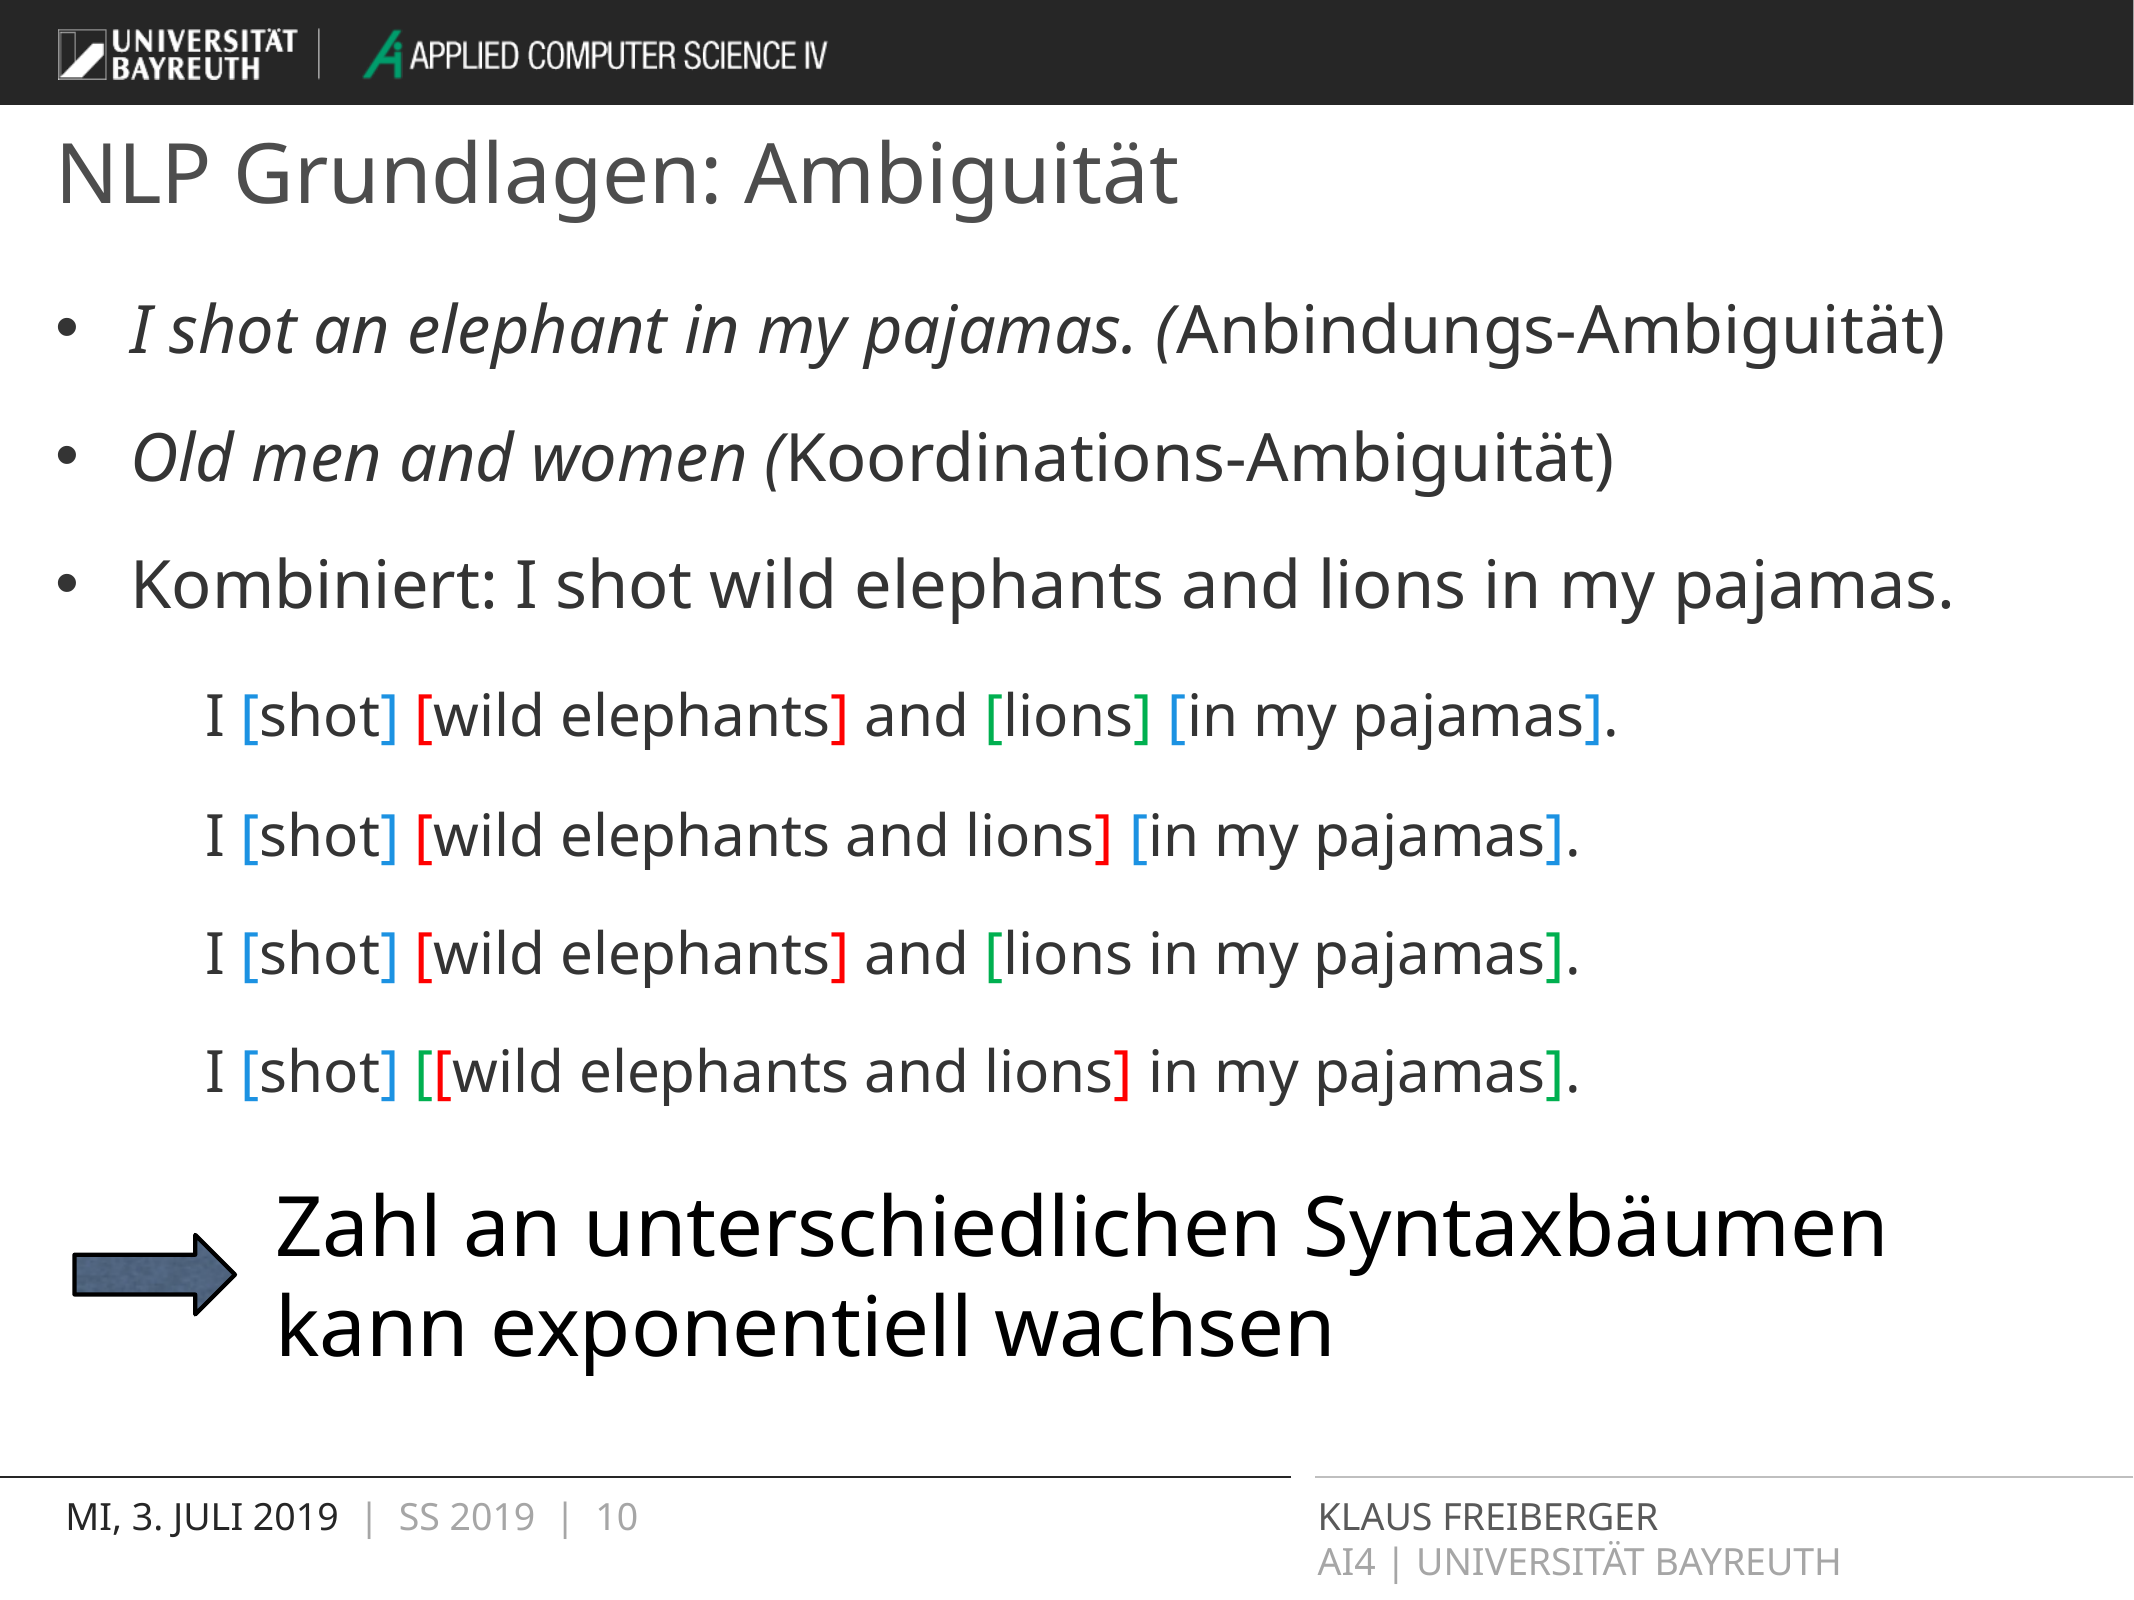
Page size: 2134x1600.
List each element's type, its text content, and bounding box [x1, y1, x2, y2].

title NLP Grundlagen: Ambiguität [49, 107, 2040, 233]
text_box Zahl an unterschiedlichen Syntaxbäumen kann exponentiell wachsen [260, 1166, 2036, 1381]
list I shot an elephant in my pajamas. (Anbindungs-Ambiguität) Old men and women (Koordinations-Ambiguität) Kombiniert: I shot wild elephants and lions in my pajamas. I [shot] [wild elephants] and [lions] [in my pajamas]. I [shot] [wild elephants and lions] [in my pajamas]. I [shot] [wild elephants] and [lions in my pajamas]. I [shot] [[wild elephants and lions] in my pajamas]. [49, 280, 2036, 1427]
picture [58, 28, 335, 80]
picture [357, 27, 831, 82]
text_box [74, 1234, 235, 1315]
